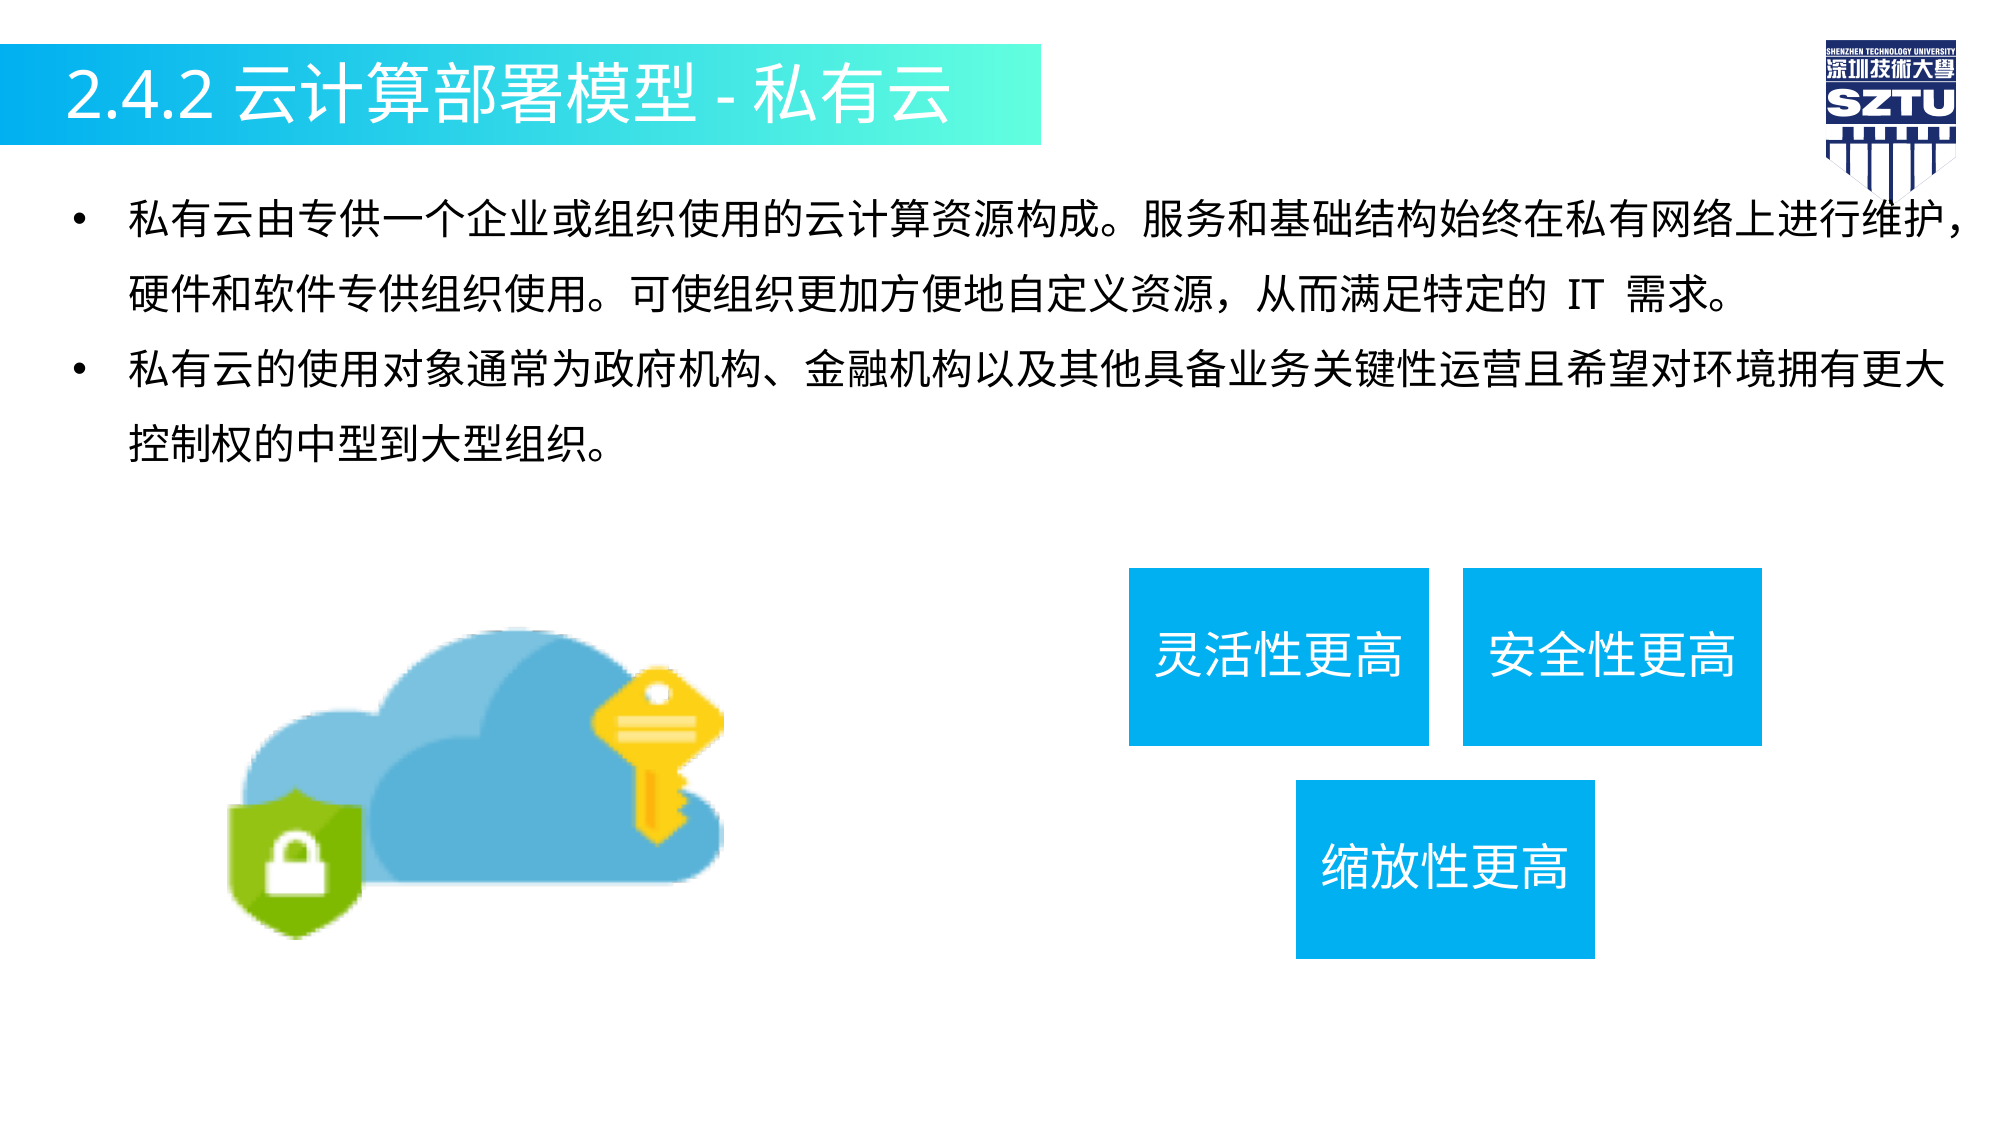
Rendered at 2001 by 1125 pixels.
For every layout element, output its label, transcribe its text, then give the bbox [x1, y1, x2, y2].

picture [1803, 34, 1979, 210]
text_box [1008, 565, 1883, 962]
text_box 私有云由专供一个企业或组织使用的云计算资源构成。服务和基础结构始终在私有网络上进行维护，硬件和软件专供组织使用。可使组织更加方便地自定义资源，从而满足特定的 IT 需求。 私有云的使用对象通常为政府机构、金融机构以及其他具备业务关键性运营且希望对环境拥有更大控制权的中型到大型组织。 [57, 160, 1961, 476]
text_box 2.4.2云计算部署模型-私有云 [50, 44, 1106, 140]
text_box [0, 43, 1043, 146]
picture [226, 623, 724, 940]
